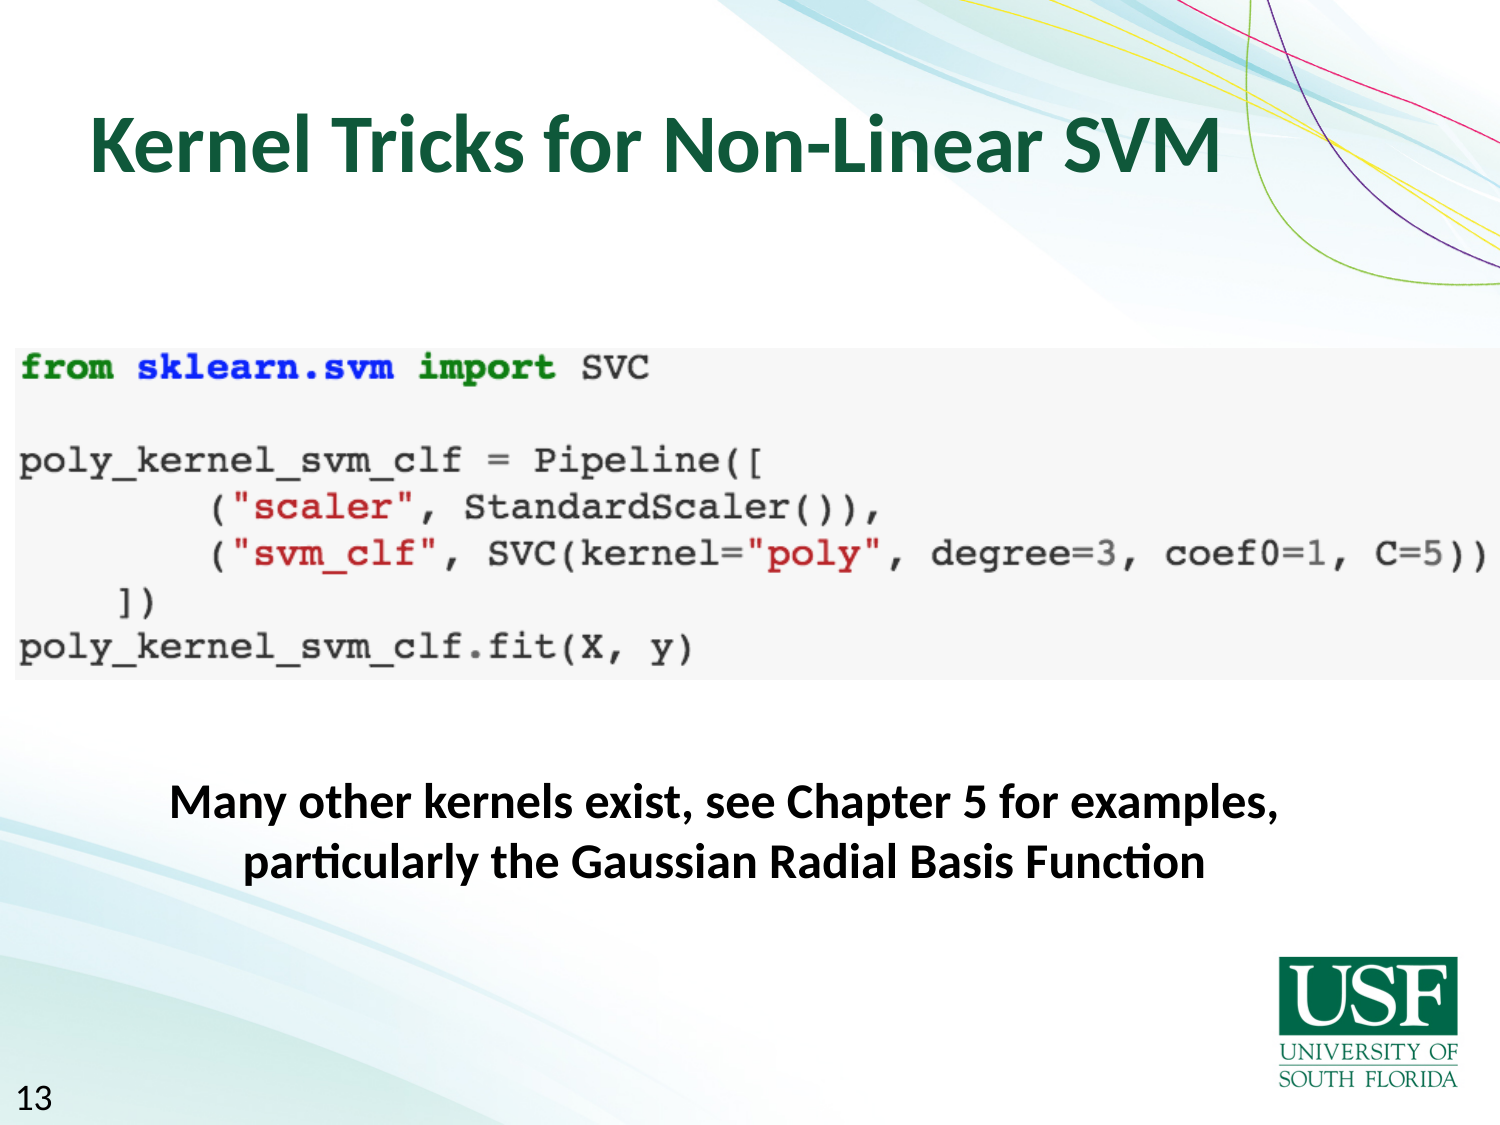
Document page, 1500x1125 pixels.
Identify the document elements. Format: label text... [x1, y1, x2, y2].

picture [0, 0, 1500, 1125]
title Kernel Tricks for Non-Linear SVM [75, 45, 1425, 233]
text_box Many other kernels exist, see Chapter 5 for examples, particularly the Gaussian Radial Basis Function [75, 760, 1375, 896]
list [15, 348, 1500, 680]
slide_number 13 [0, 1065, 350, 1125]
